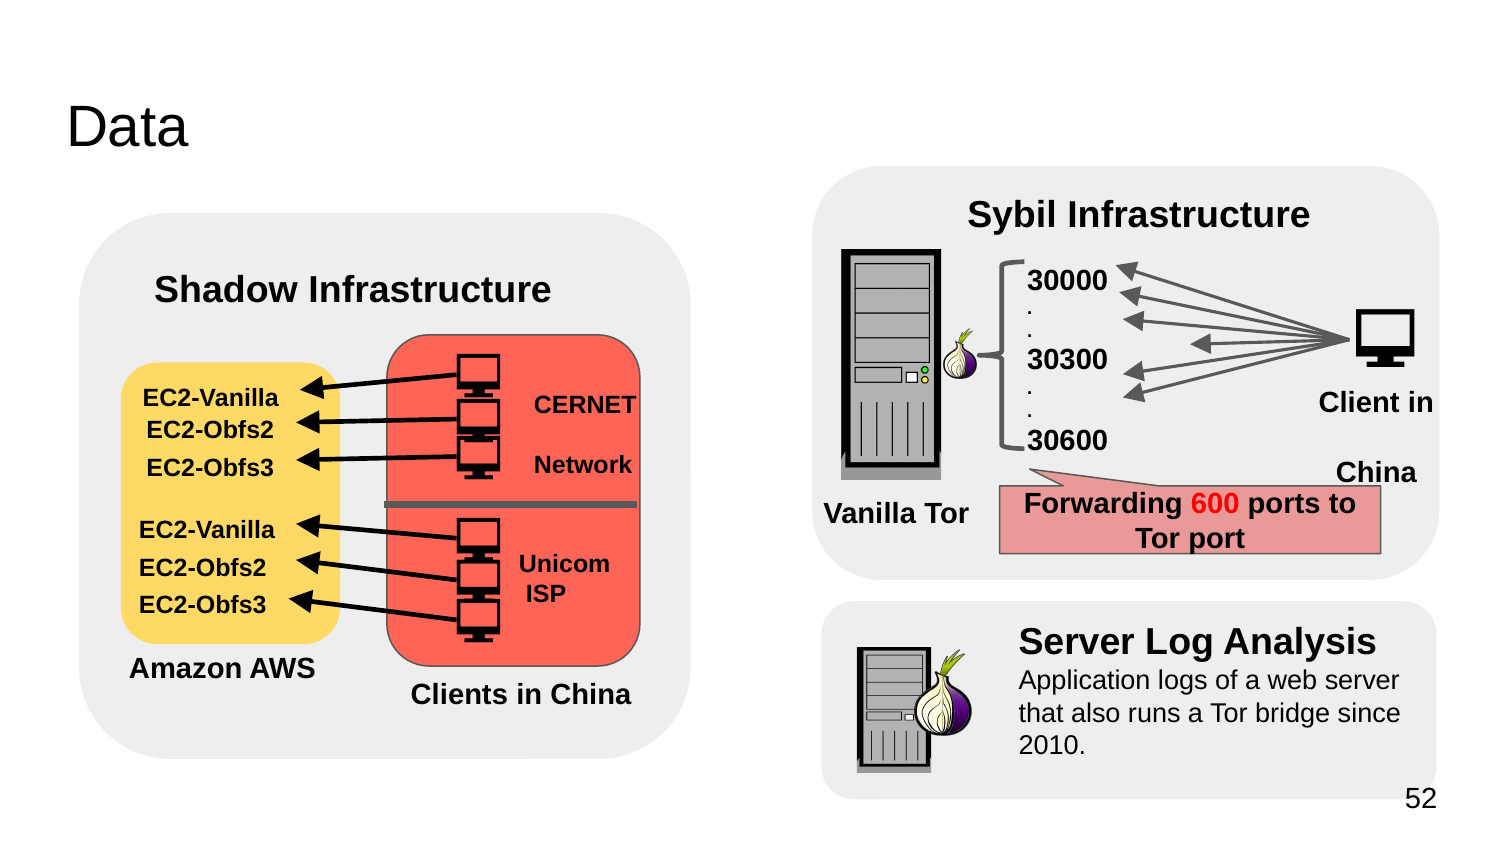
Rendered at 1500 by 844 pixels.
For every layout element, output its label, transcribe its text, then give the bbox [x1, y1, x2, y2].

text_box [808, 165, 1453, 581]
text_box Server Log Analysis Application logs of a web server that also runs a Tor bridge since 2010. [1003, 602, 1427, 788]
picture [856, 647, 972, 773]
title Data [51, 72, 1449, 167]
slide_number 52 [1389, 764, 1480, 830]
text_box [1427, 611, 1437, 764]
text_box [821, 601, 1411, 800]
picture [1355, 304, 1415, 370]
text_box [79, 213, 691, 759]
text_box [109, 249, 663, 717]
